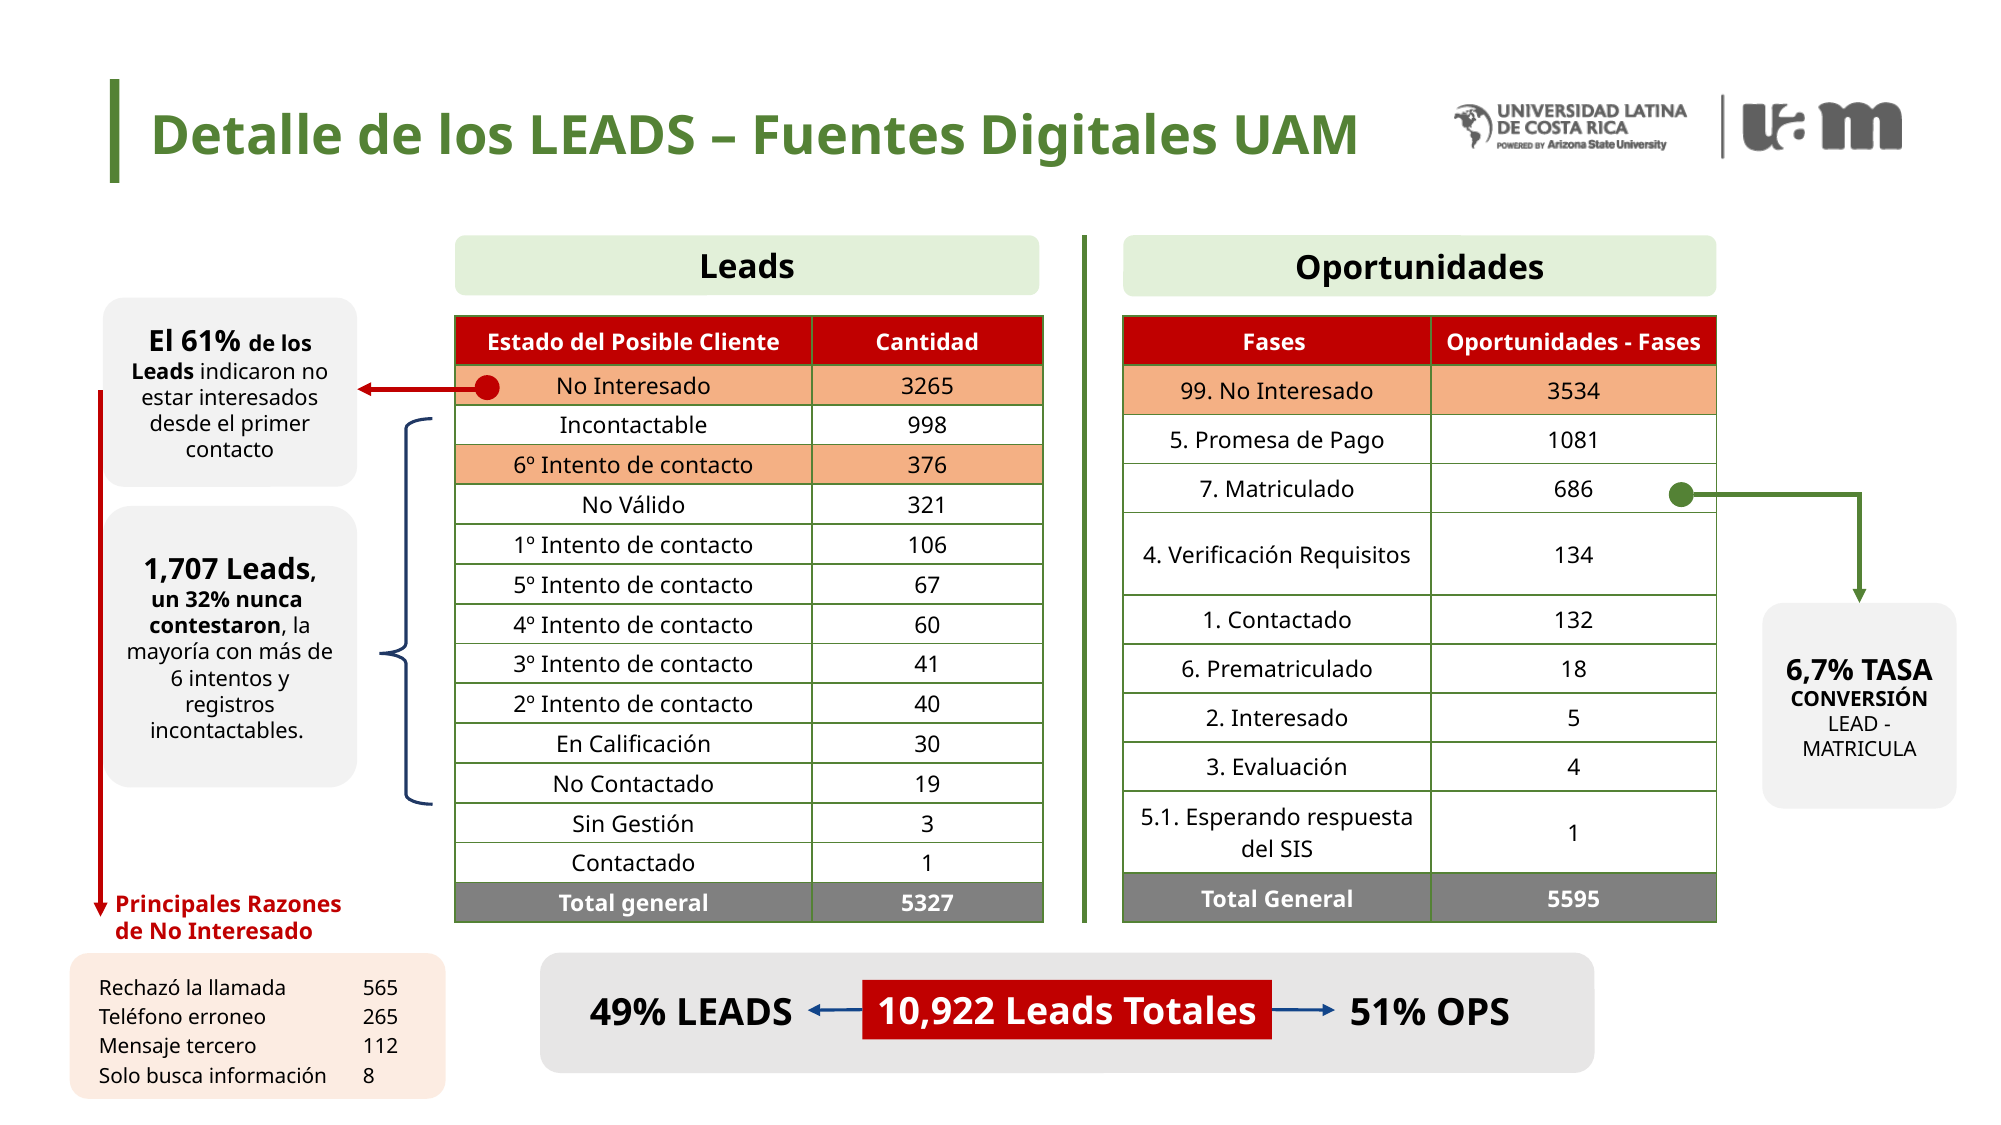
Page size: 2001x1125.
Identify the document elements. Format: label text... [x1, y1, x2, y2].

text_box El 61% de los Leads indicaron no estar interesados desde el primer contacto [101, 296, 359, 488]
table_header Estado del Posible Cliente [456, 317, 811, 364]
table_cell 8 [362, 1060, 432, 1089]
text_box Detalle de los LEADS – Fuentes Digitales UAM [135, 83, 1385, 187]
table_cell Mensaje tercero [98, 1030, 362, 1060]
table_cell 3 [813, 804, 1042, 842]
table_cell 5º Intento de contacto [456, 565, 811, 603]
table_cell 1081 [1432, 415, 1716, 463]
text_box Leads [453, 234, 1041, 297]
table_cell 998 [813, 406, 1042, 444]
table_cell 30 [813, 724, 1042, 762]
table_cell 41 [813, 644, 1042, 682]
table_cell 3534 [1432, 366, 1716, 414]
text_box 6,7% TASA CONVERSIÓN LEAD - MATRICULA [1761, 601, 1958, 810]
table_cell 99. No Interesado [1124, 366, 1430, 414]
table_cell 7. Matriculado [1124, 464, 1430, 512]
table_header Fases [1124, 317, 1430, 364]
text_box 49% LEADS [574, 980, 808, 1041]
text_box [109, 78, 120, 184]
table_cell 376 [813, 445, 1042, 483]
table_cell 5595 [1432, 874, 1716, 921]
table_cell En Calificación [456, 724, 811, 762]
table_cell 2º Intento de contacto [456, 684, 811, 722]
table_cell 1º Intento de contacto [456, 525, 811, 563]
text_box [1693, 494, 1860, 603]
table_cell Total General [1124, 874, 1430, 921]
text_box [1667, 481, 1695, 509]
text_box Oportunidades [1122, 234, 1718, 298]
table_cell Contactado [456, 843, 811, 882]
text_box 51% OPS [1334, 980, 1525, 1040]
text_box Principales Razones de No Interesado [100, 881, 358, 952]
text_box 1,707 Leads, un 32% nunca contestaron, la mayoría con más de 6 intentos y registros incontactables. [103, 504, 359, 789]
table_cell 67 [813, 565, 1042, 603]
table_cell 3. Evaluación [1124, 743, 1430, 790]
table_cell 19 [813, 764, 1042, 802]
text_box [473, 374, 501, 402]
table_cell 132 [1432, 596, 1716, 643]
table_cell Solo busca información [98, 1060, 362, 1089]
table_cell 3265 [813, 366, 1042, 404]
table_cell No Contactado [456, 764, 811, 802]
table_cell 4 [1432, 743, 1716, 790]
table_cell No Válido [456, 485, 811, 523]
picture [1444, 80, 1918, 175]
table_cell 6º Intento de contacto [456, 445, 811, 483]
table_cell Teléfono erroneo [98, 1001, 362, 1030]
text_box [379, 418, 433, 805]
table_cell 2. Interesado [1124, 694, 1430, 741]
table_cell 3º Intento de contacto [456, 644, 811, 682]
table_header Oportunidades - Fases [1432, 317, 1716, 364]
table_cell 60 [813, 605, 1042, 643]
table_cell 265 [362, 1001, 432, 1030]
table_cell No Interesado [456, 366, 811, 404]
table_cell 1. Contactado [1124, 596, 1430, 643]
table_cell 686 [1432, 464, 1716, 512]
text_box 10,922 Leads Totales [862, 979, 1272, 1040]
table_cell 134 [1432, 513, 1693, 594]
text_box [68, 952, 447, 1100]
table_header Cantidad [813, 317, 1042, 364]
table_cell 40 [813, 684, 1042, 722]
table_cell 106 [813, 525, 1042, 563]
table_cell 112 [362, 1030, 432, 1060]
table_cell Incontactable [456, 406, 811, 444]
table_cell 5 [1432, 694, 1716, 741]
table_cell 1 [813, 843, 1042, 882]
table_cell 5. Promesa de Pago [1124, 415, 1430, 463]
text_box [538, 951, 1596, 1075]
table_cell Total general [456, 883, 811, 921]
table_cell 5327 [813, 883, 1042, 921]
table_cell Sin Gestión [456, 804, 811, 842]
table_cell 6. Prematriculado [1124, 645, 1430, 692]
table_cell 321 [813, 485, 1042, 523]
table_header 565 [362, 972, 432, 1001]
table_cell 1 [1432, 792, 1716, 872]
table_cell 5.1. Esperando respuesta del SIS [1124, 792, 1430, 872]
table_cell 18 [1432, 645, 1716, 692]
table_header Rechazó la llamada [98, 972, 362, 1001]
table_cell 4. Verificación Requisitos [1124, 513, 1430, 594]
table_cell 4º Intento de contacto [456, 605, 811, 643]
